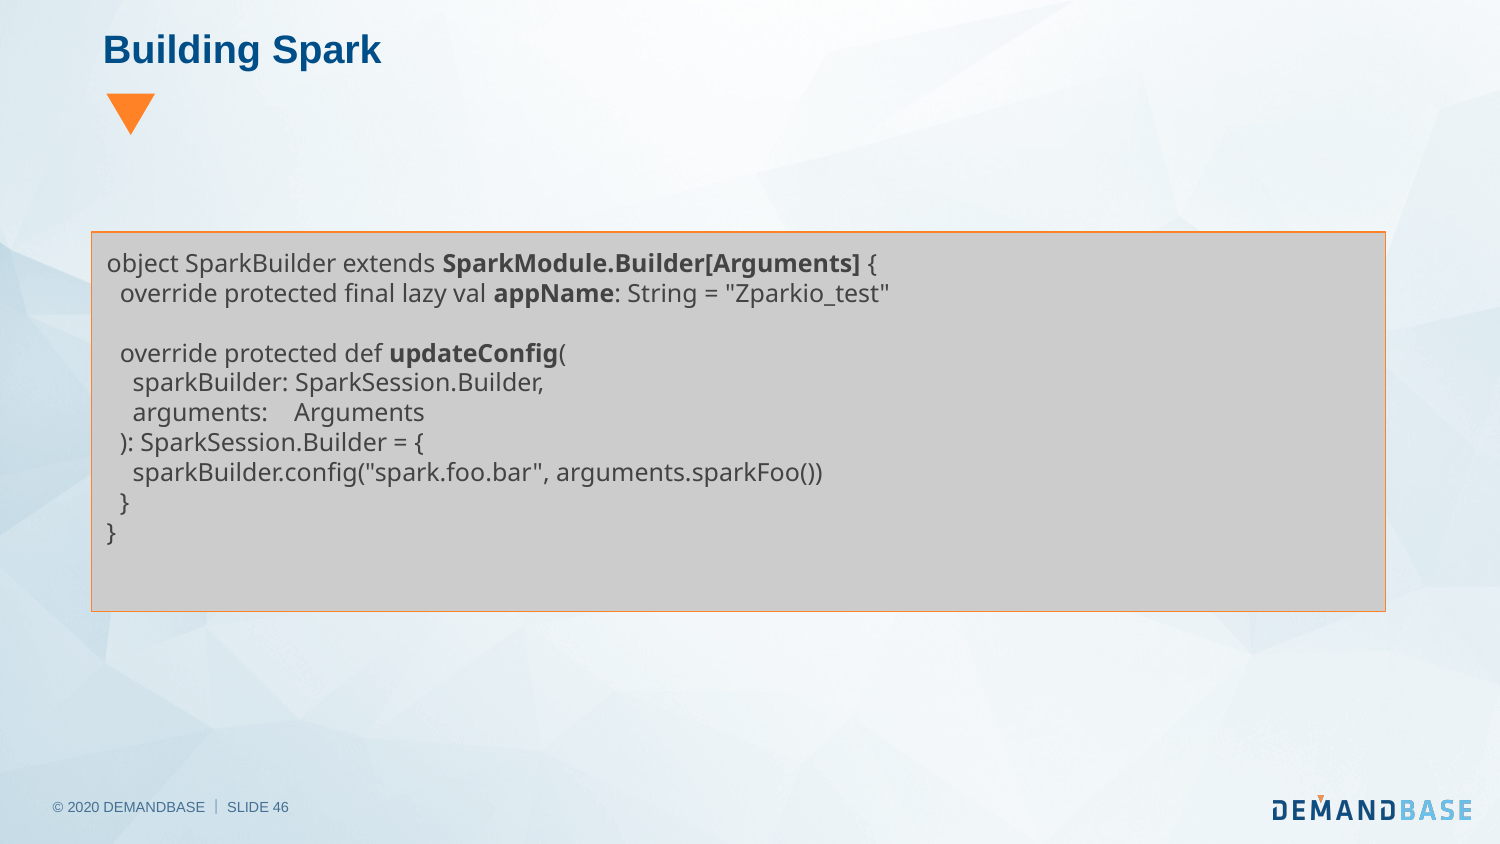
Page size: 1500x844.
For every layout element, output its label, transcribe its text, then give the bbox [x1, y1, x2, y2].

text_box object SparkBuilder extends SparkModule.Builder[Arguments] { override protected final lazy val appName: String = "Zparkio_test" override protected def updateConfig( sparkBuilder: SparkSession.Builder, arguments: Arguments ): SparkSession.Builder = { sparkBuilder.config("spark.foo.bar", arguments.sparkFoo()) } } [91, 232, 1386, 612]
title Building Spark [91, 0, 1386, 103]
picture [0, 0, 1500, 844]
